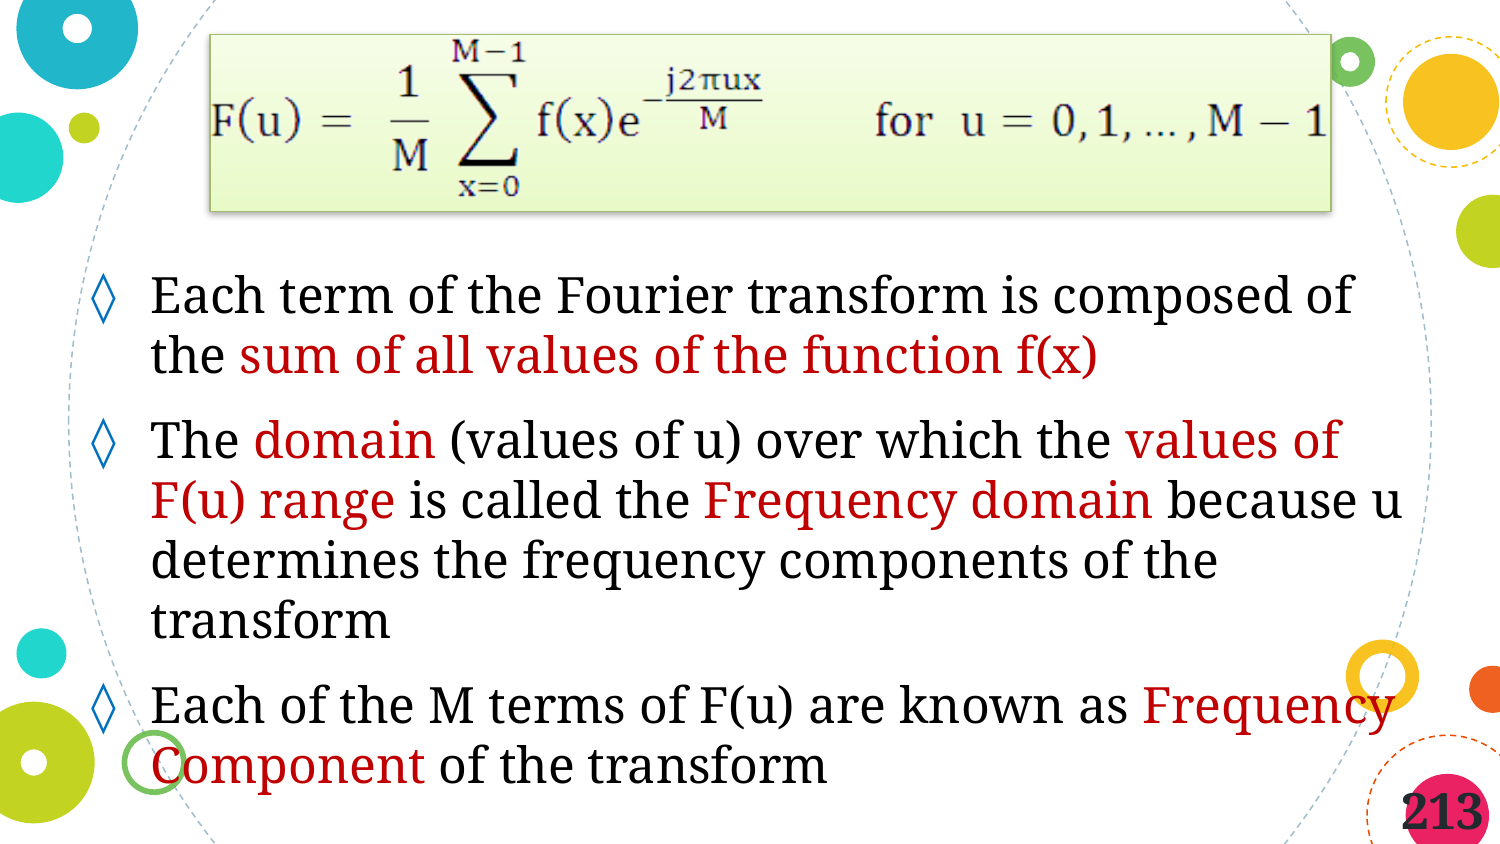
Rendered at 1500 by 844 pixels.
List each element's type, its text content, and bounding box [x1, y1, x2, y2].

picture [210, 34, 1331, 212]
slide_number 213 [1316, 764, 1500, 844]
text_box Each term of the Fourier transform is composed of the sum of all values of the function f(x) The domain (values of u) over which the values of F(u) range is called the Frequency domain because u determines the frequency components of the transform Each of the M terms of F(u) are known as Frequency Component of the transform [76, 256, 1424, 802]
